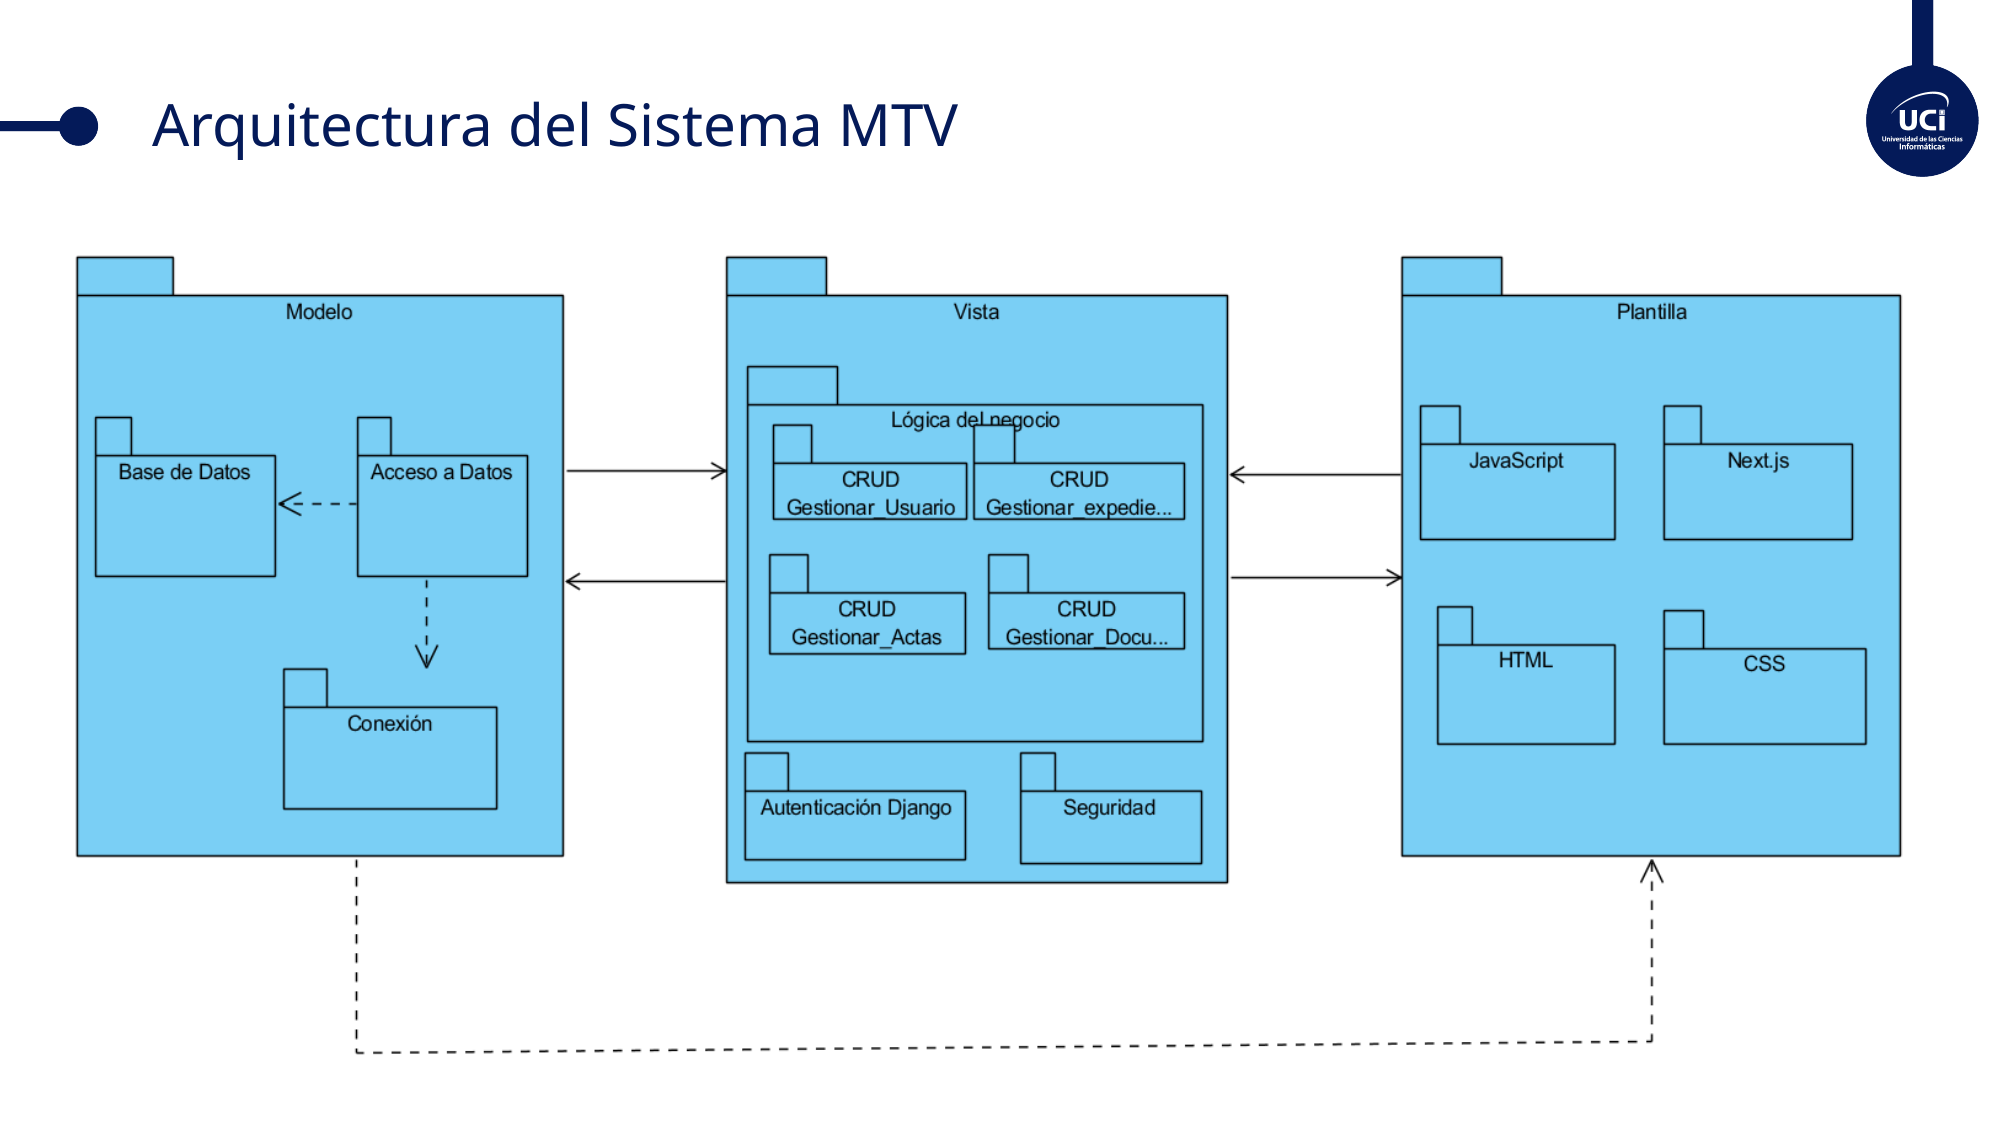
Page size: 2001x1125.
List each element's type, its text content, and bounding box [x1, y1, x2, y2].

picture [0, 0, 2001, 1125]
title Arquitectura del Sistema MTV [137, 59, 1372, 196]
